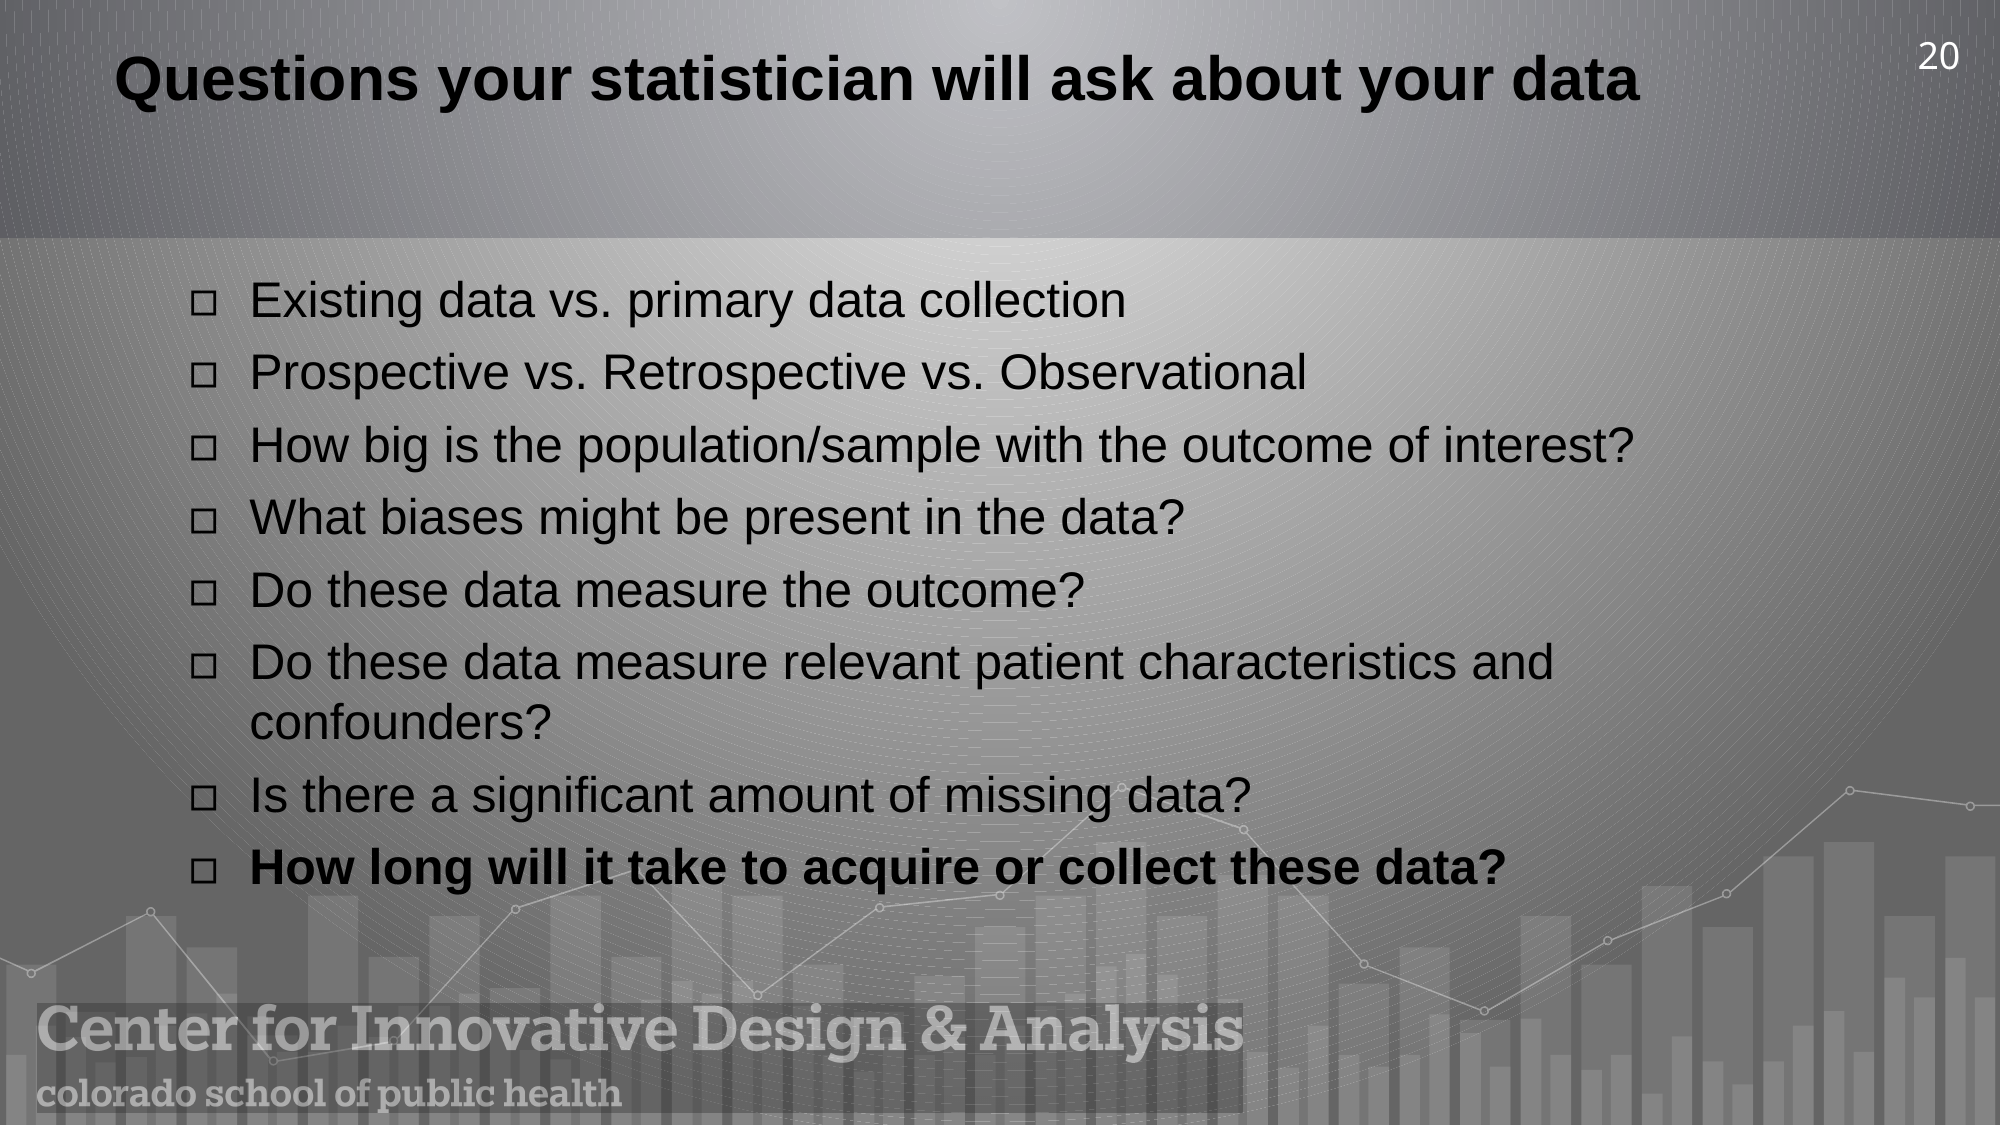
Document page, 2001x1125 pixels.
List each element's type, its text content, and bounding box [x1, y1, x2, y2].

list Existing data vs. primary data collection Prospective vs. Retrospective vs. Observational How big is the population/sample with the outcome of interest? What biases might be present in the data? Do these data measure the outcome? Do these data measure relevant patient characteristics and confounders? Is there a significant amount of missing data? How long will it take to acquire or collect these data? [159, 252, 1841, 930]
title Questions your statistician will ask about your data [99, 37, 1782, 128]
slide_number 20 [1878, 0, 2000, 118]
